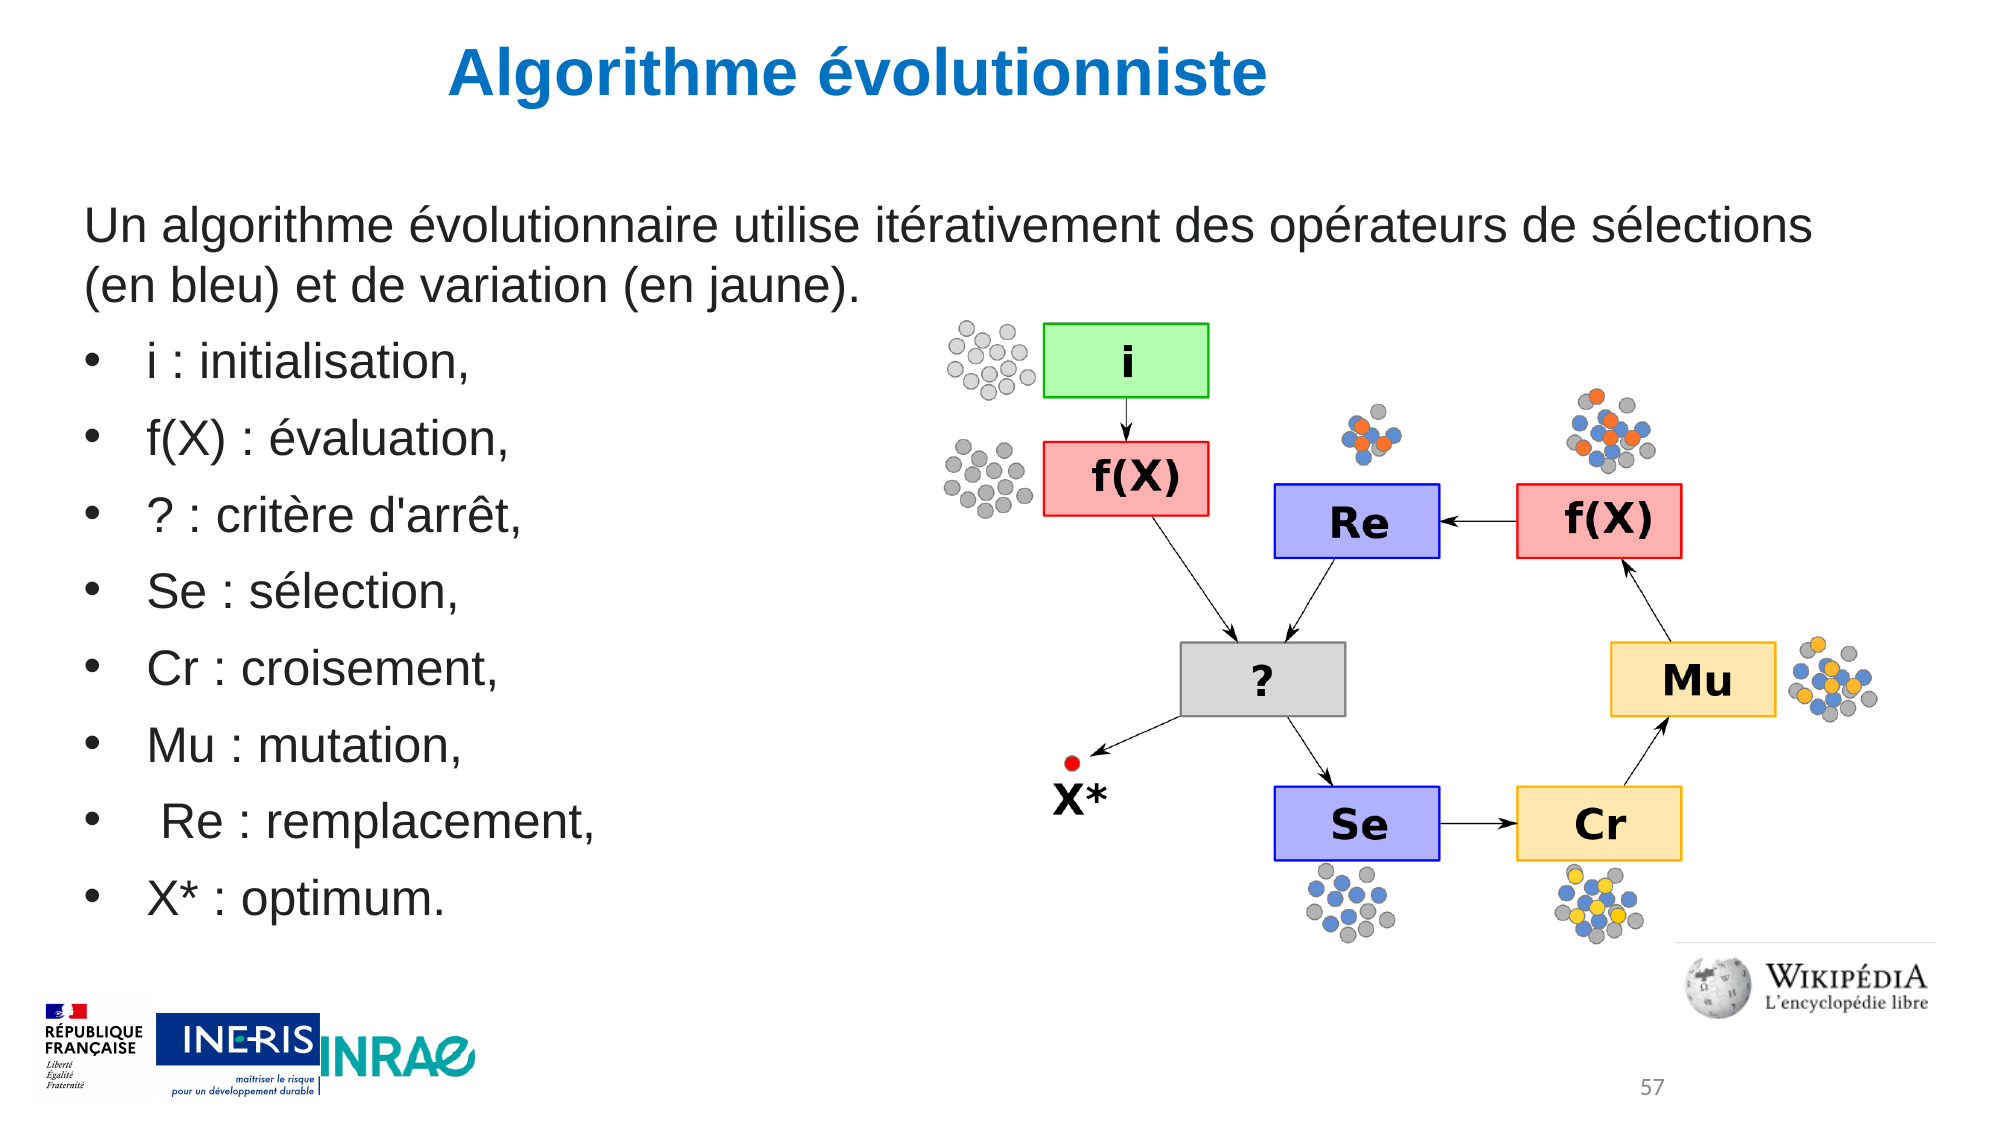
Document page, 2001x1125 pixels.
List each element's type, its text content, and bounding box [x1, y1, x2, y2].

text_box Algorithme évolutionniste [432, 20, 1936, 139]
text_box Un algorithme évolutionnaire utilise itérativement des opérateurs de sélections (en bleu) et de variation (en jaune). i : initialisation, f(X) : évaluation, ? : critère d'arrêt, Se : sélection, Cr : croisement, Mu : mutation, Re : remplacement, X* : optimum. [63, 182, 1898, 936]
picture [31, 989, 320, 1103]
slide_number 57 [1370, 1046, 1666, 1125]
picture [321, 1035, 475, 1077]
picture [931, 267, 1936, 1035]
